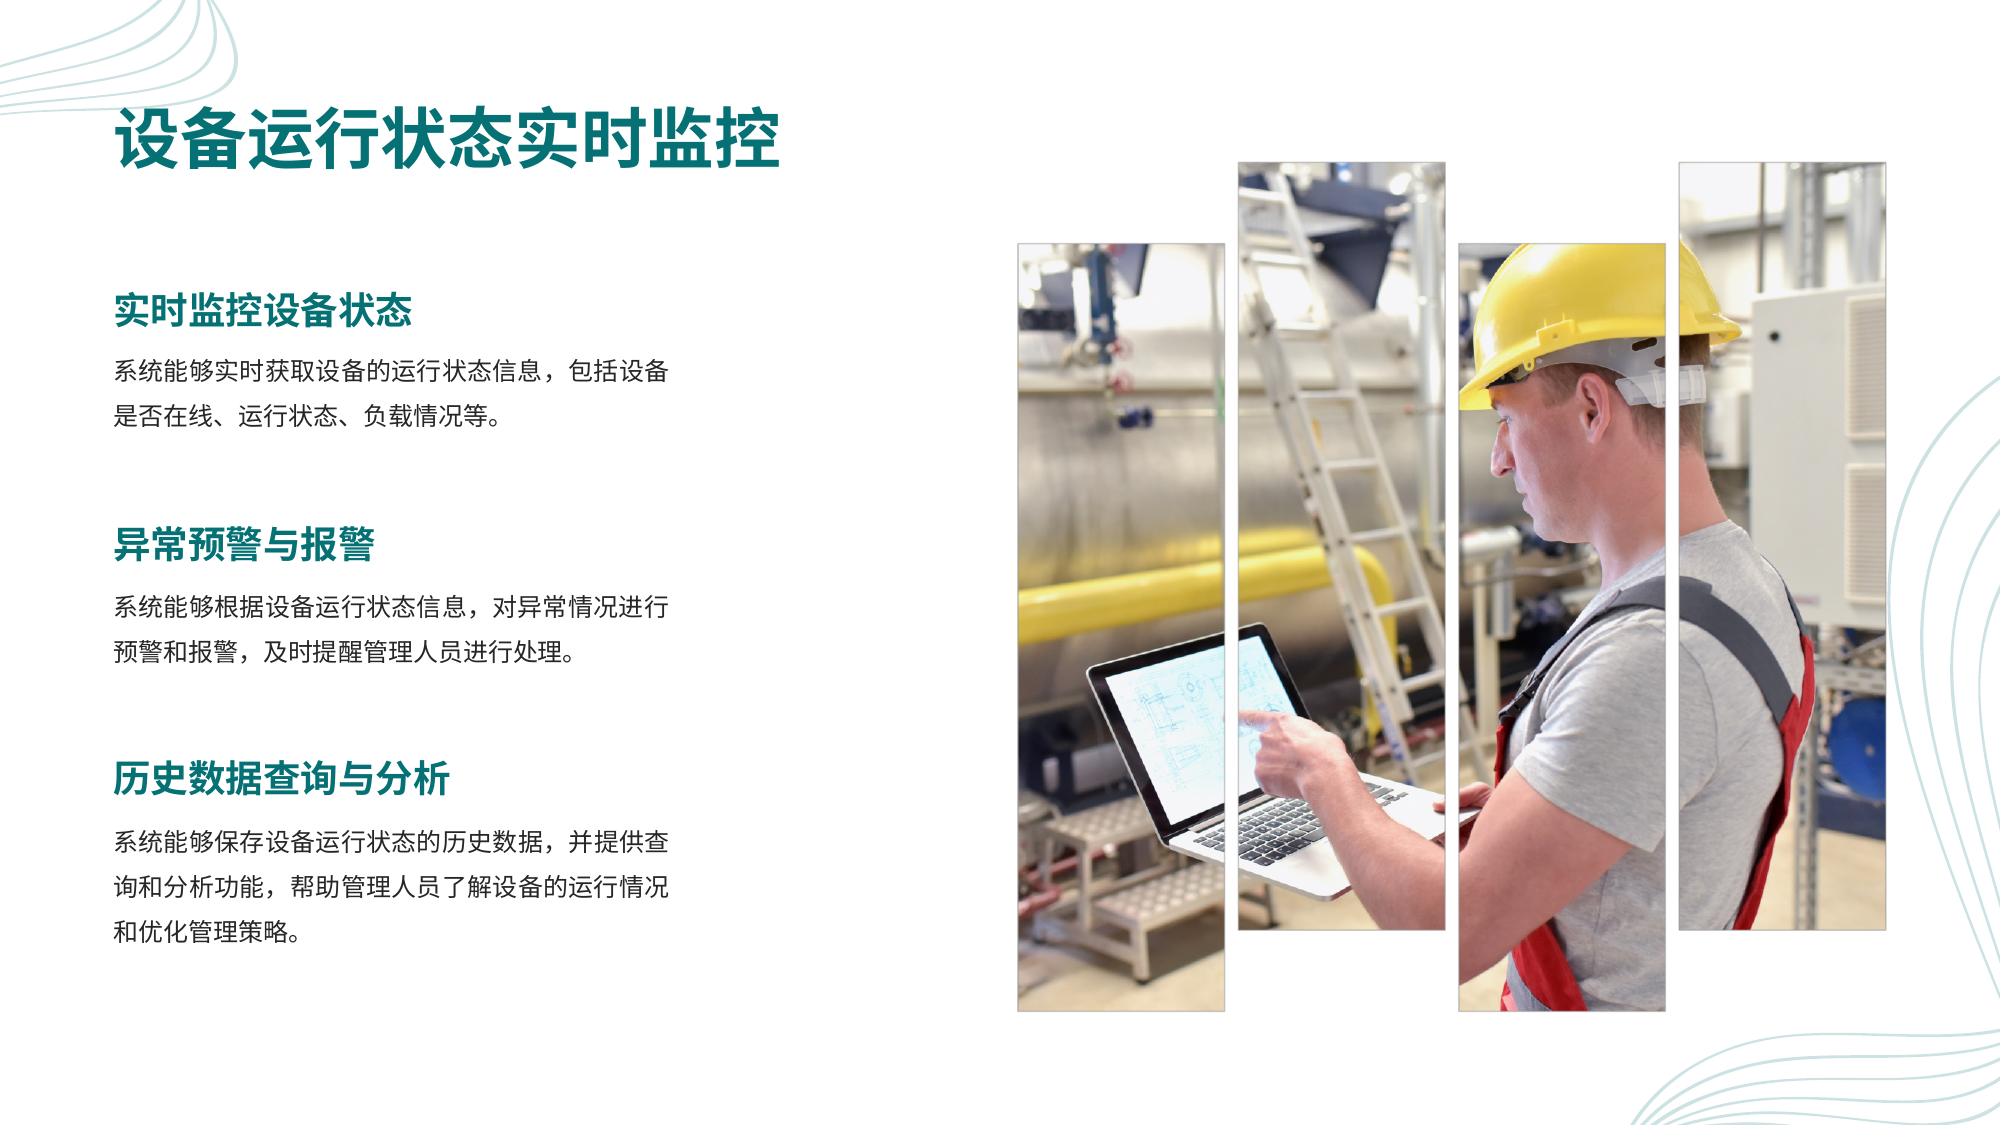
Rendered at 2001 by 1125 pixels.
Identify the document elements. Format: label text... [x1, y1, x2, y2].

text_box 实时监控设备状态 [113, 282, 670, 337]
text_box 系统能够实时获取设备的运行状态信息，包括设备是否在线、运行状态、负载情况等。 [113, 340, 670, 471]
text_box 历史数据查询与分析 [113, 750, 670, 805]
text_box 系统能够保存设备运行状态的历史数据，并提供查询和分析功能，帮助管理人员了解设备的运行情况和优化管理策略。 [113, 811, 670, 942]
title 设备运行状态实时监控 [113, 59, 952, 178]
text_box 系统能够根据设备运行状态信息，对异常情况进行预警和报警，及时提醒管理人员进行处理。 [113, 576, 670, 706]
text_box 异常预警与报警 [113, 516, 670, 571]
picture [1017, 162, 1886, 1012]
